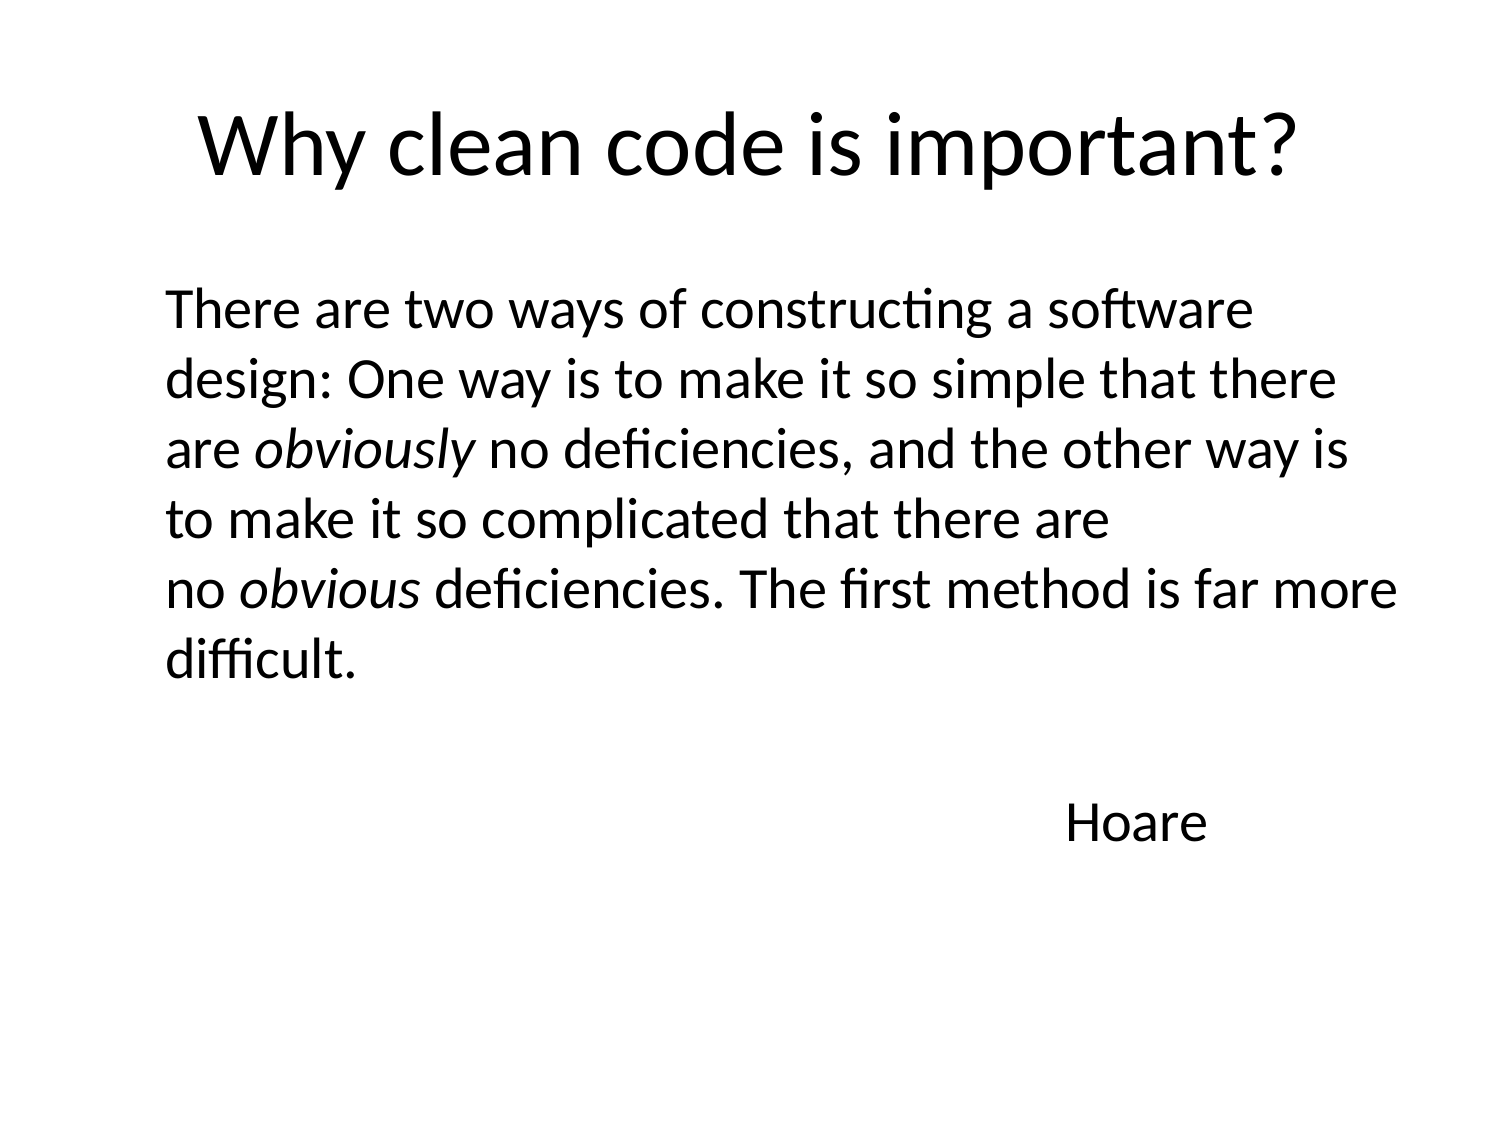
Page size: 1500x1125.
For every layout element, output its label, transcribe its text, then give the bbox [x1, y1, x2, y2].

list There are two ways of constructing a software design: One way is to make it so simple that there are obviously no deficiencies, and the other way is to make it so complicated that there are no obvious deficiencies. The first method is far more difficult. Hoare [75, 262, 1425, 1005]
title Why clean code is important? [75, 45, 1425, 233]
